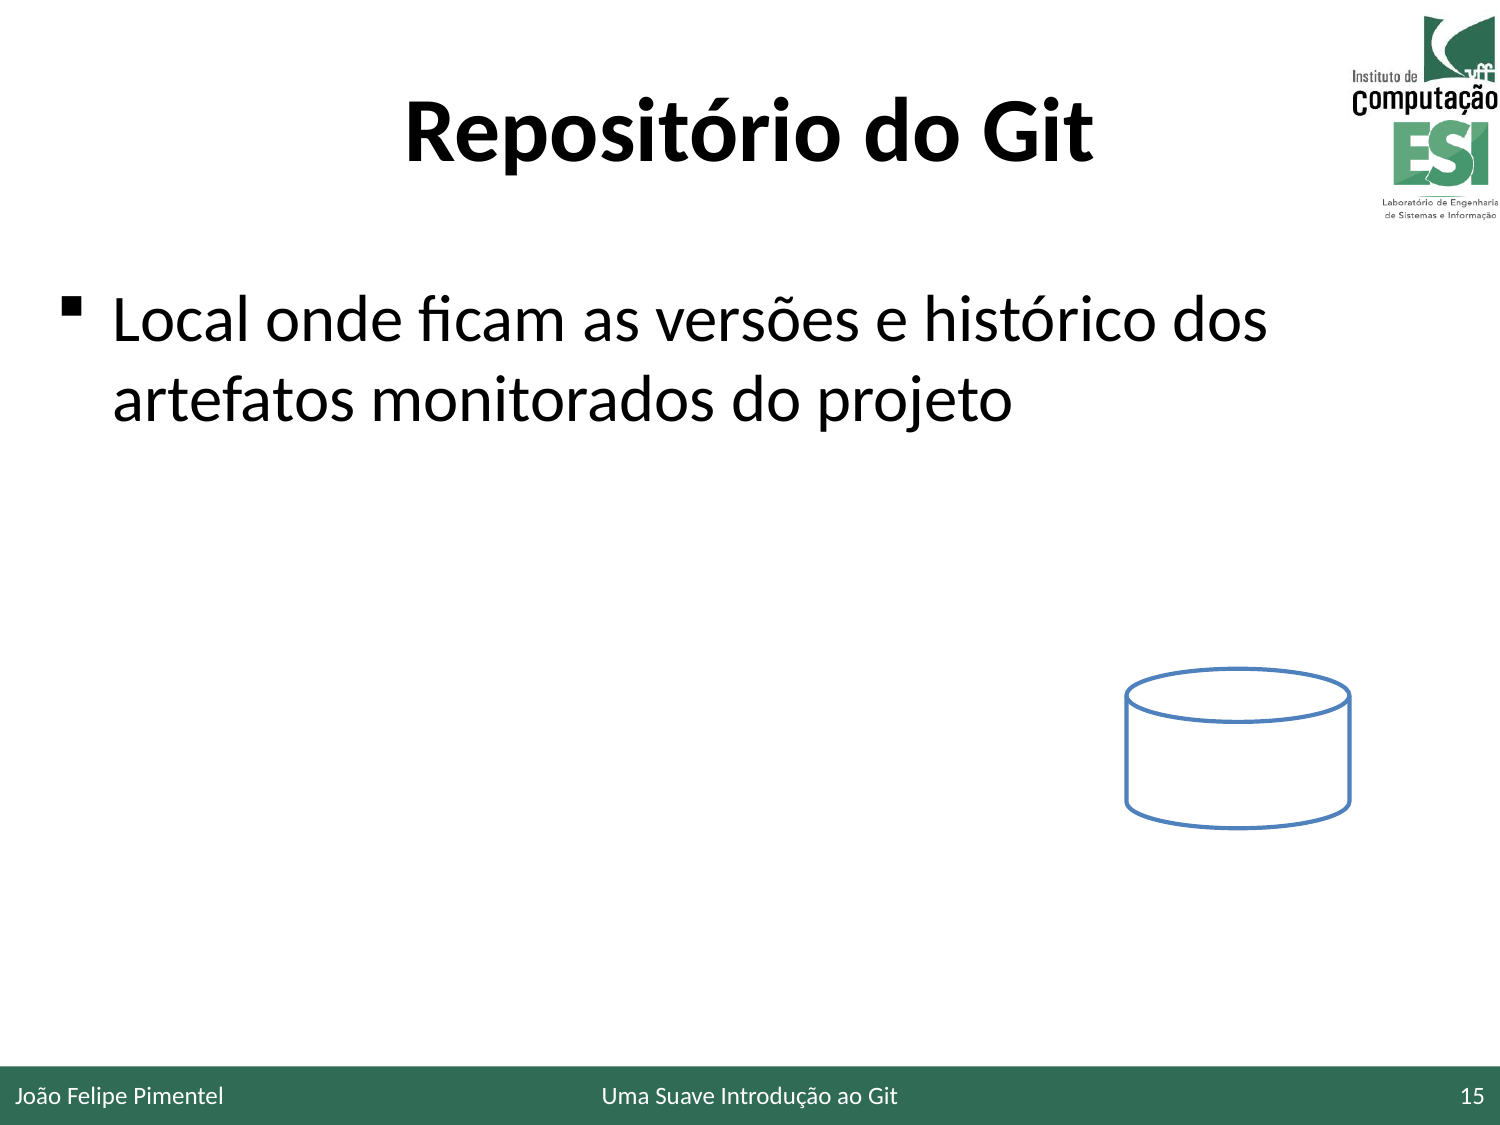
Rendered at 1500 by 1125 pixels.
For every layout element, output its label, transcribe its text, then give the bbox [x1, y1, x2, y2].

list Local onde ficam as versões e histórico dos artefatos monitorados do projeto [41, 267, 1459, 1024]
text_box [1124, 666, 1352, 831]
slide_number 15 [1149, 1065, 1500, 1125]
footer Uma Suave Introdução ao Git [512, 1065, 988, 1125]
title Repositório do Git [150, 30, 1350, 219]
slide_number João Felipe Pimentel [0, 1065, 350, 1125]
picture [1383, 120, 1498, 220]
